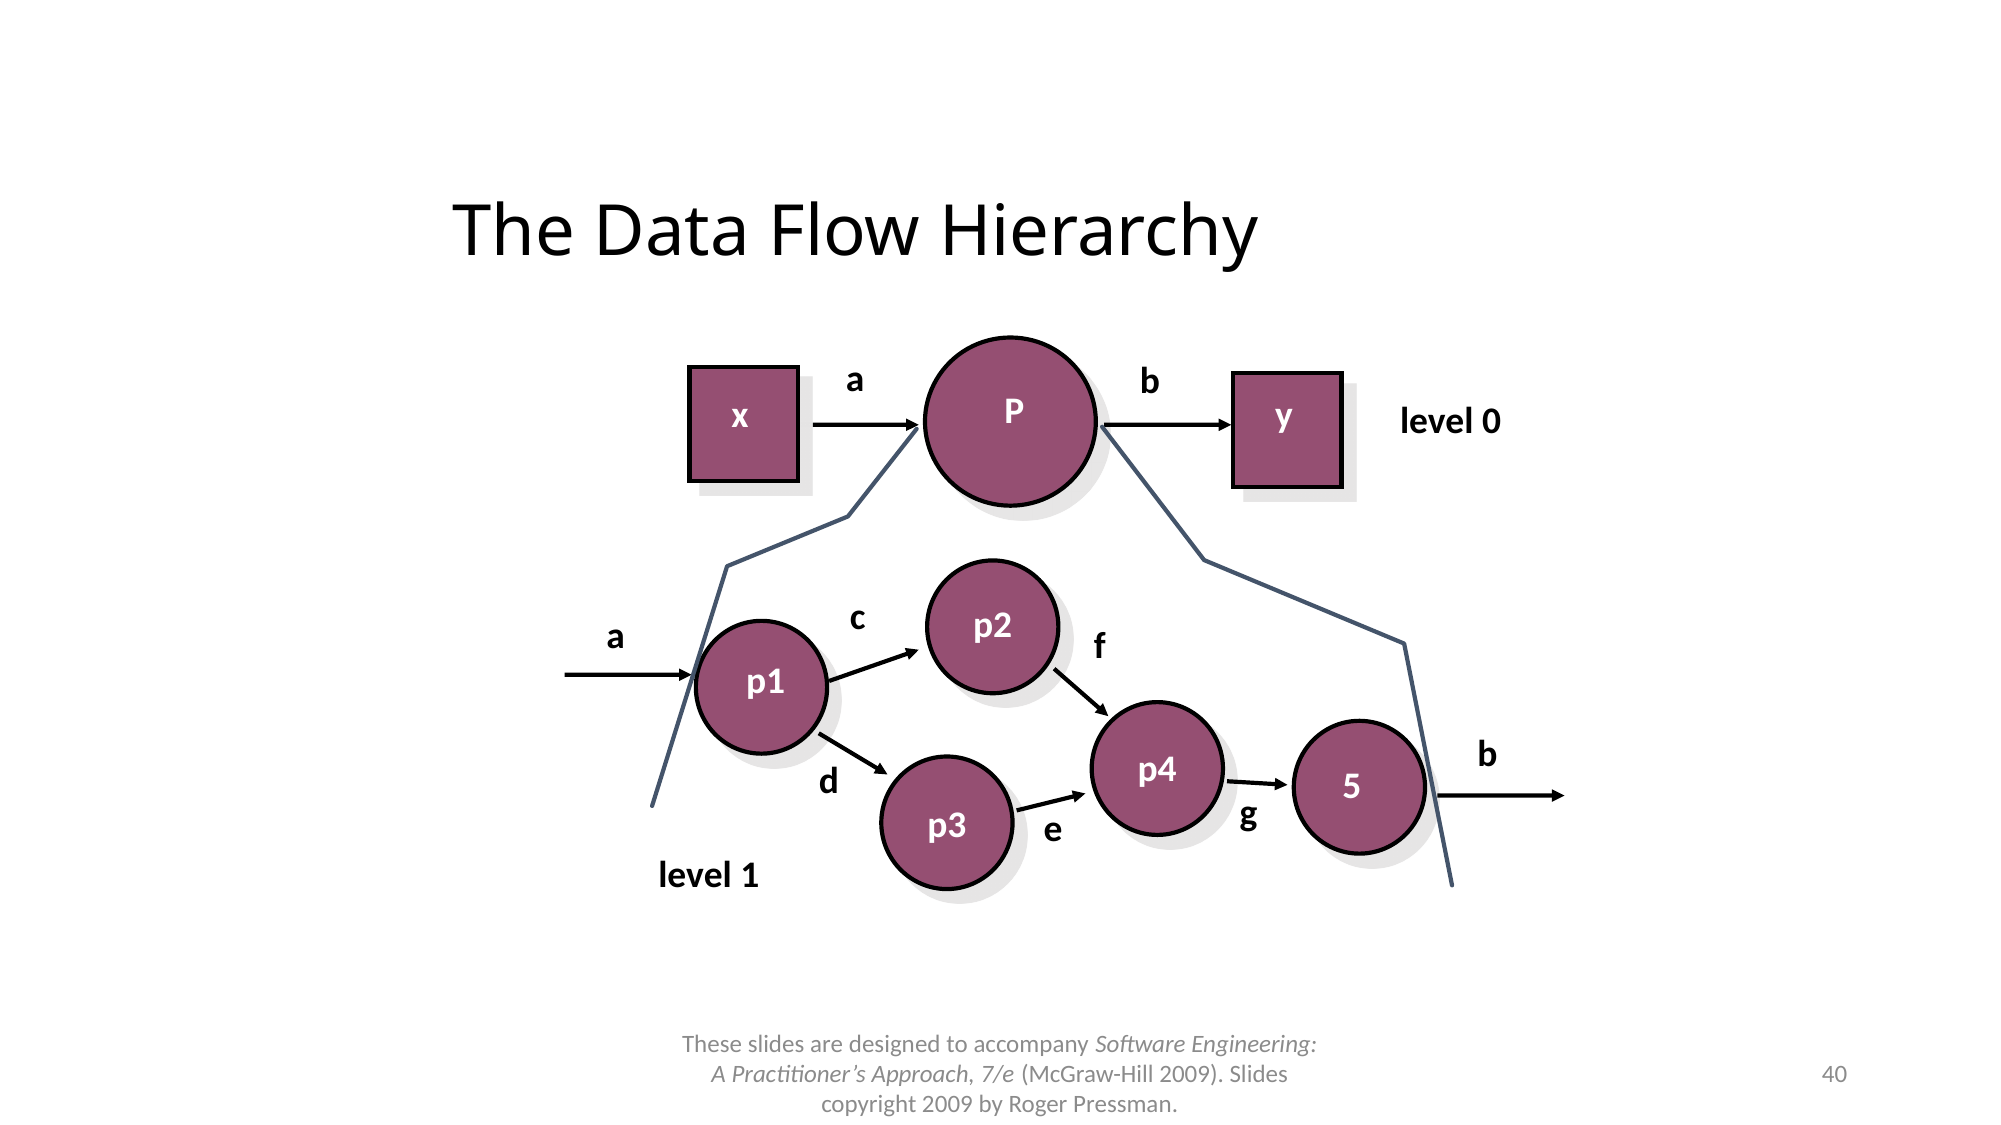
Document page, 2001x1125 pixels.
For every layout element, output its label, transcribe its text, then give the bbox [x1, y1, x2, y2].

text_box [708, 623, 828, 754]
text_box f [1079, 613, 1121, 674]
text_box [881, 756, 1013, 890]
text_box p1 [731, 649, 801, 709]
text_box [1104, 418, 1232, 431]
text_box d [804, 748, 854, 809]
slide_number 40 [1412, 1042, 1863, 1103]
text_box [689, 366, 798, 481]
text_box [854, 754, 888, 775]
title The Data Flow Hierarchy [437, 187, 1567, 279]
text_box [1293, 727, 1409, 854]
text_box [1070, 790, 1086, 800]
text_box level 0 [1385, 388, 1517, 449]
text_box x [716, 382, 764, 442]
text_box p4 [1122, 736, 1192, 797]
text_box a [831, 347, 880, 407]
text_box b [1124, 349, 1175, 409]
text_box [1437, 789, 1565, 802]
text_box [1273, 777, 1288, 791]
text_box [1054, 668, 1109, 717]
text_box [1233, 372, 1342, 487]
text_box [652, 428, 917, 806]
text_box y [1260, 382, 1308, 442]
text_box [927, 560, 1059, 694]
text_box p3 [912, 792, 982, 853]
text_box [811, 418, 919, 431]
text_box p2 [958, 592, 1028, 653]
footer These slides are designed to accompany Software Engineering: A Practitioner’s Approach, 7/e (McGraw-Hill 2009). Slides copyright 2009 by Roger Pressman. [662, 1042, 1338, 1103]
text_box [564, 668, 692, 681]
text_box [1091, 702, 1223, 835]
text_box 5 [1327, 753, 1377, 813]
text_box [924, 337, 1096, 506]
text_box b [1462, 722, 1513, 782]
text_box e [1028, 797, 1078, 857]
text_box a [591, 603, 640, 663]
text_box g [1224, 780, 1273, 840]
text_box [1102, 426, 1453, 886]
text_box level 1 [643, 842, 775, 903]
text_box c [835, 584, 881, 645]
text_box P [989, 378, 1040, 438]
text_box [829, 647, 919, 682]
